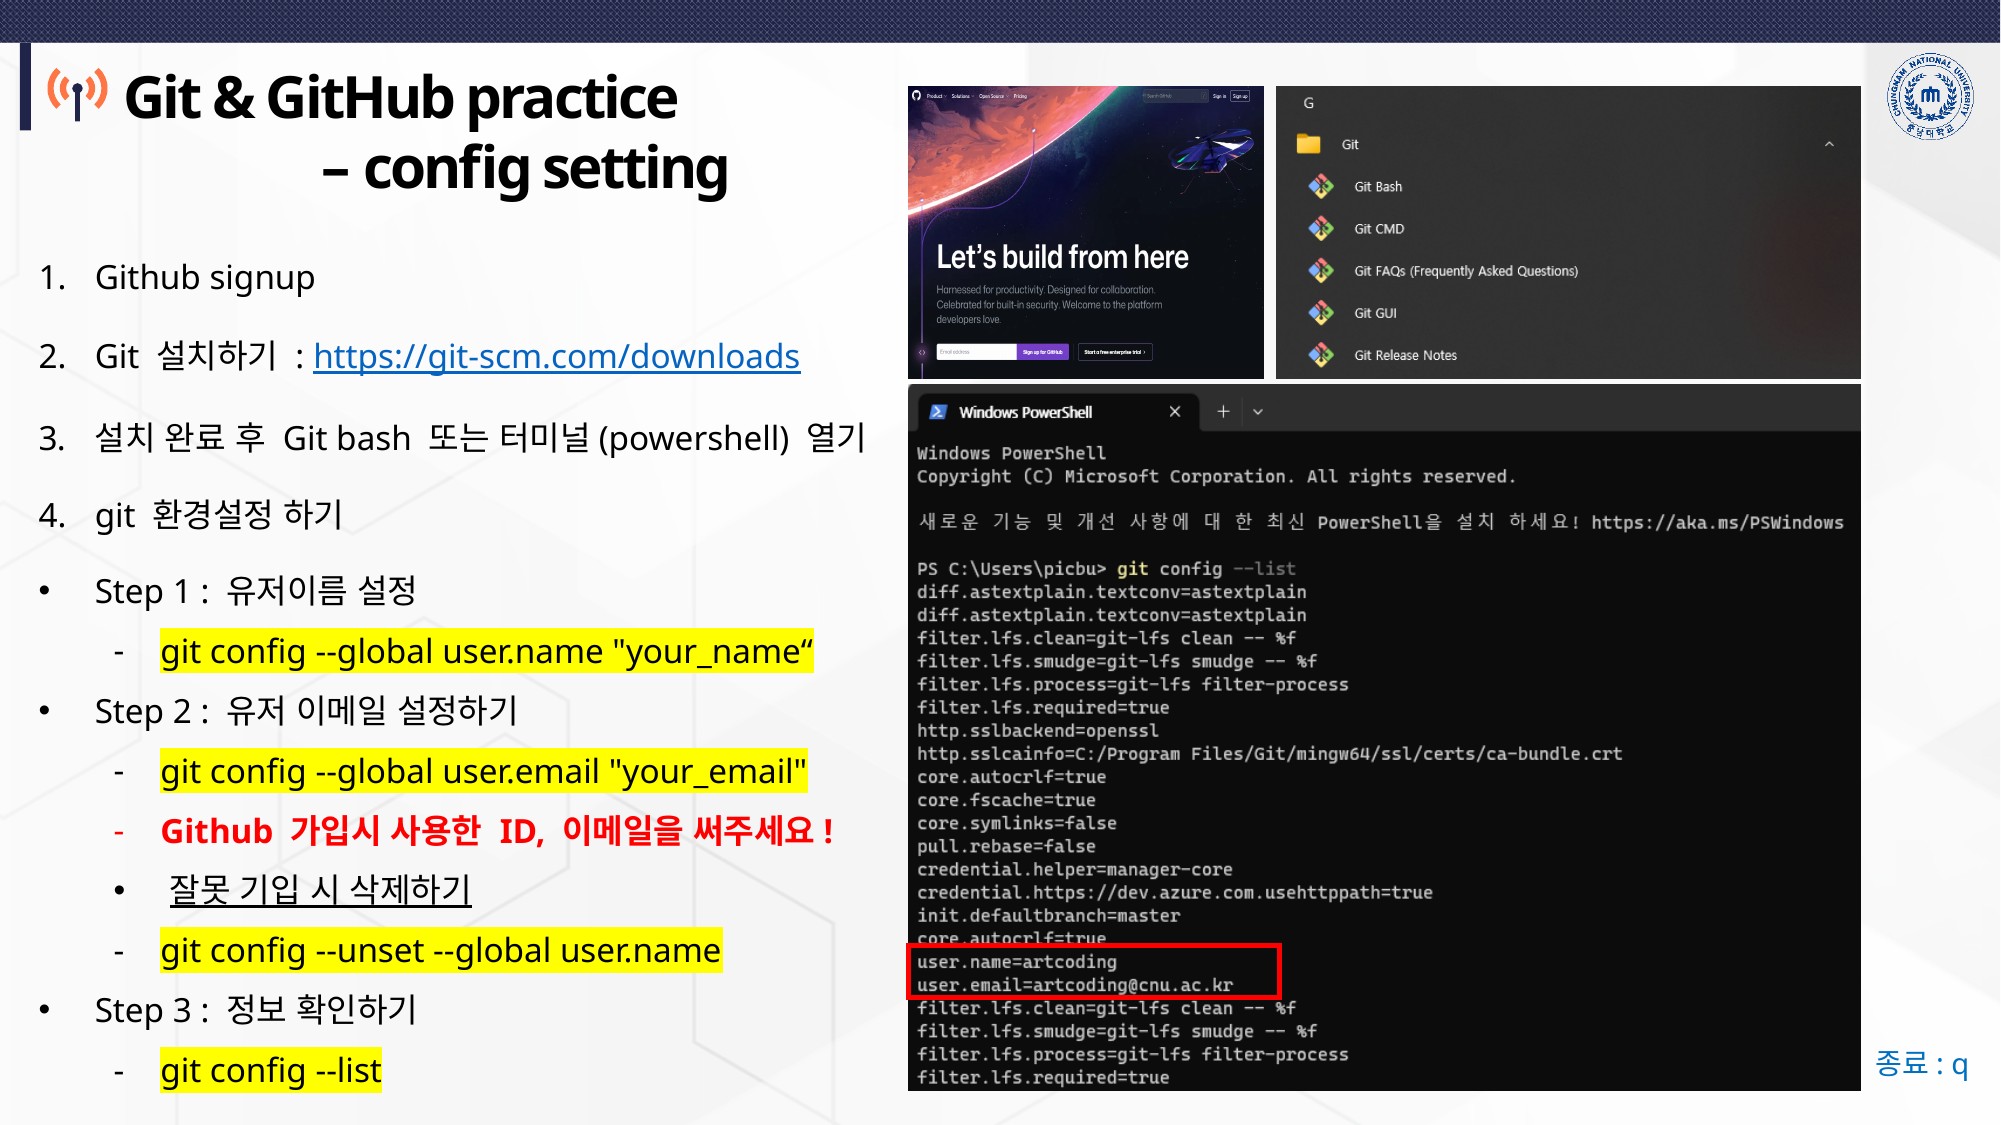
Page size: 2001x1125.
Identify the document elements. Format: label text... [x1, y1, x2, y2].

text_box 종료: q [1861, 1038, 1985, 1088]
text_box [47, 59, 1024, 202]
picture [0, 0, 2001, 1125]
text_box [908, 384, 1861, 1092]
text_box Github signup Git 설치하기 : https://git-scm.com/downloads 설치 완료 후 Git bash 또는 터미널(powershell) 열기 git 환경설정 하기 Step 1 : 유저이름 설정 git config --global user.name "your_name“ Step 2 : 유저 이메일 설정하기 git config --global user.email "your_email" Github 가입시 사용한 ID, 이메일을 써주세요! 잘못 기입 시 삭제하기 git config --unset --global user.name Step 3 : 정보 확인하기 git config --list [23, 228, 909, 1097]
text_box [19, 42, 32, 131]
